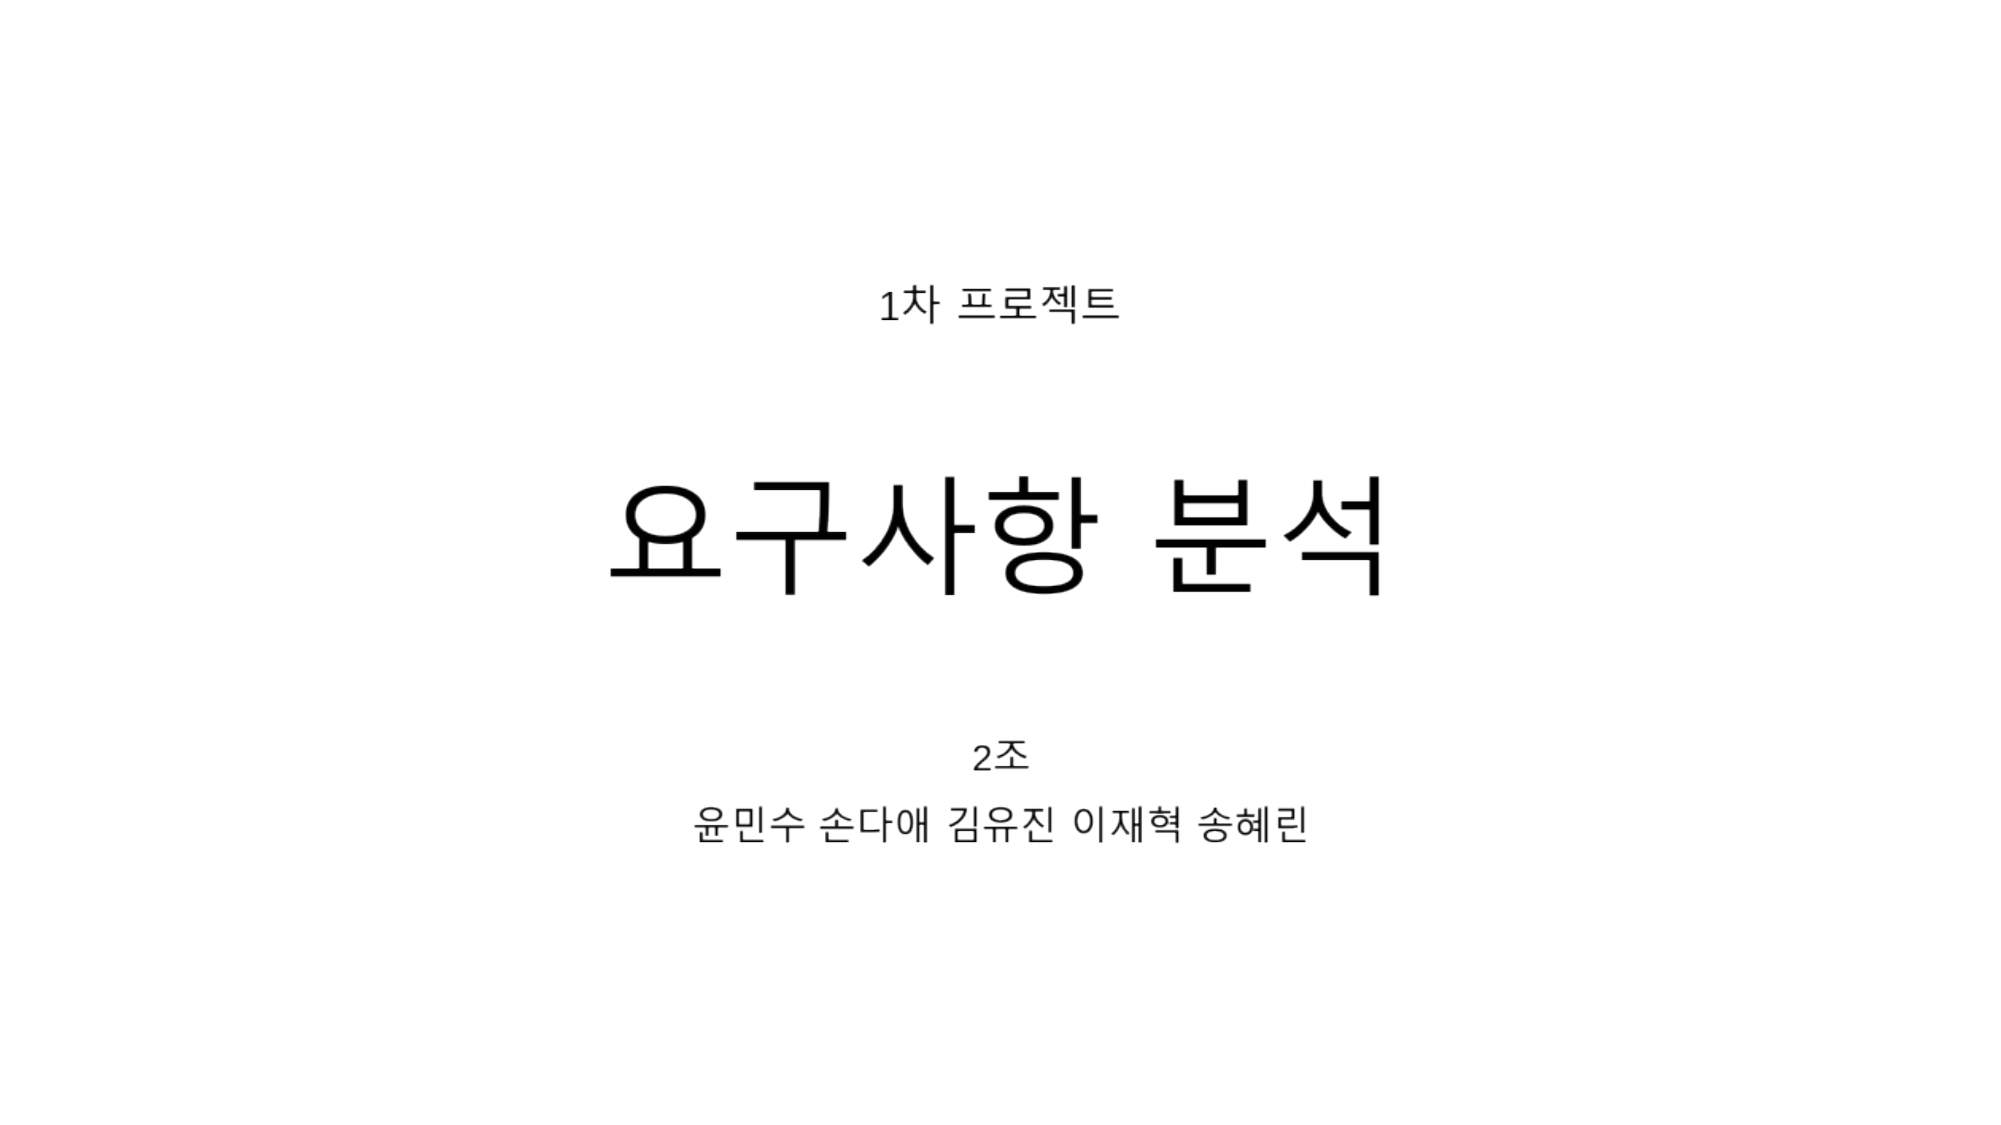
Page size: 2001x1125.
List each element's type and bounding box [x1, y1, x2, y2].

picture [557, 454, 1444, 621]
picture [557, 273, 1444, 338]
picture [557, 712, 1444, 865]
